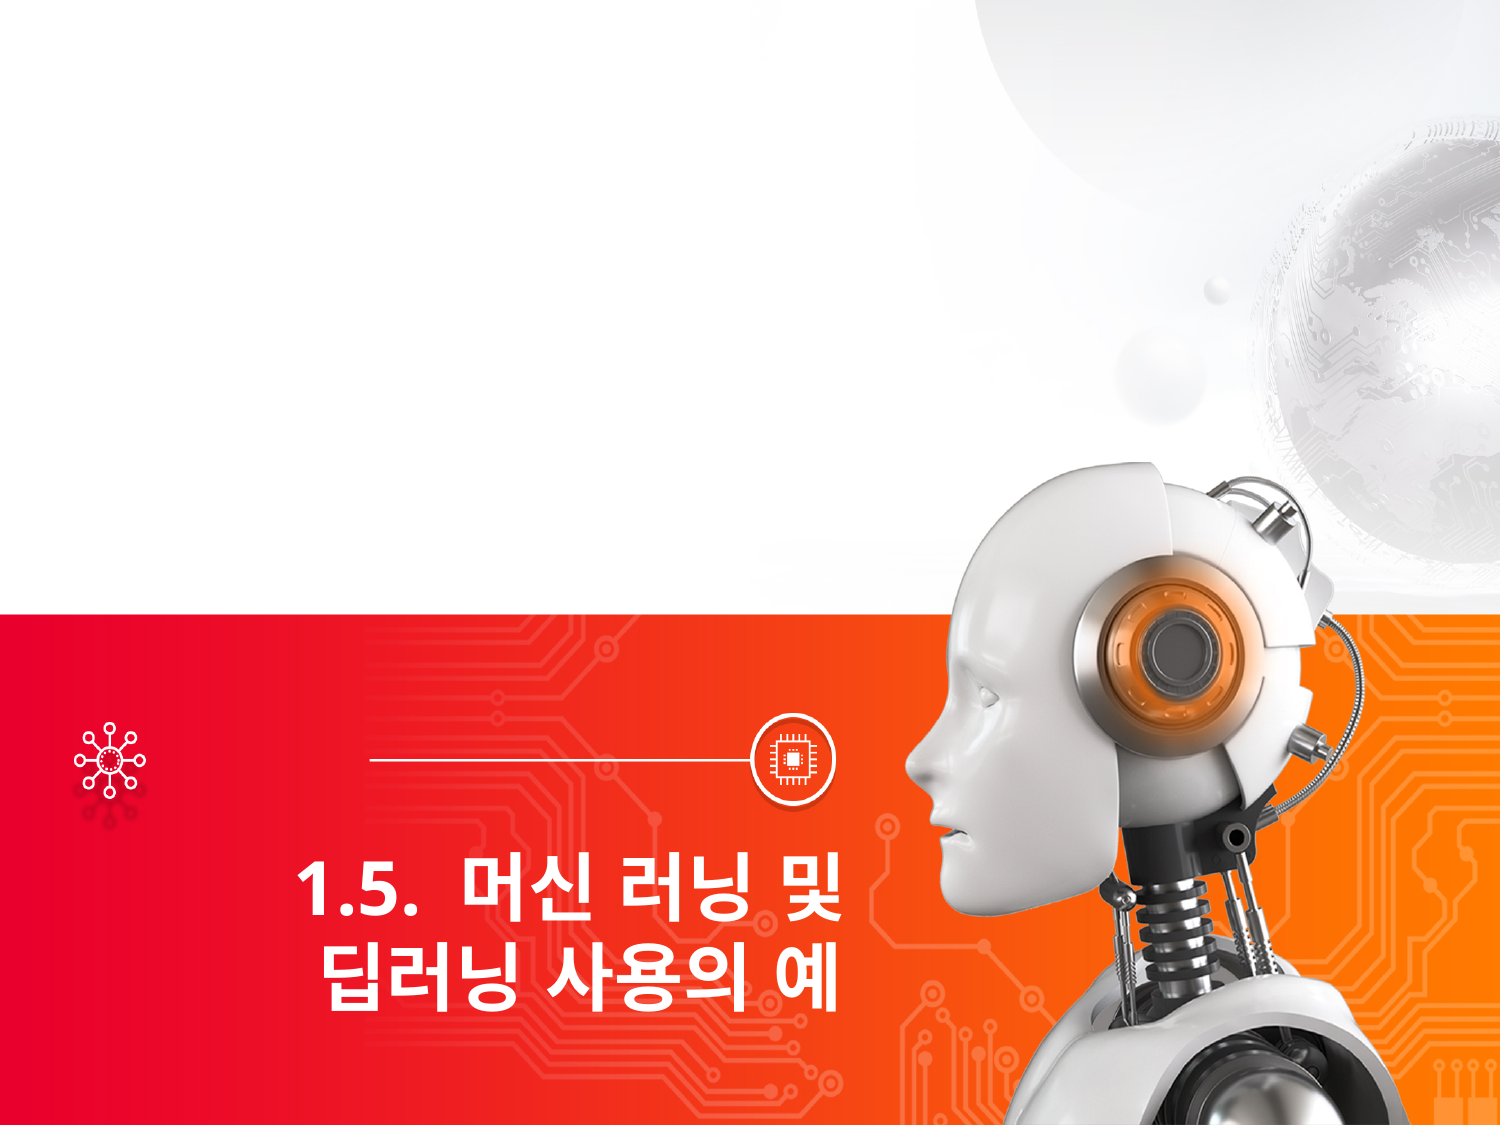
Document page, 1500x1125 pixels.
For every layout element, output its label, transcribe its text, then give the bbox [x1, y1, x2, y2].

title 1.5. 머신 러닝 및 딥러닝 사용의 예 [11, 825, 1149, 1036]
picture [0, 0, 1500, 1125]
